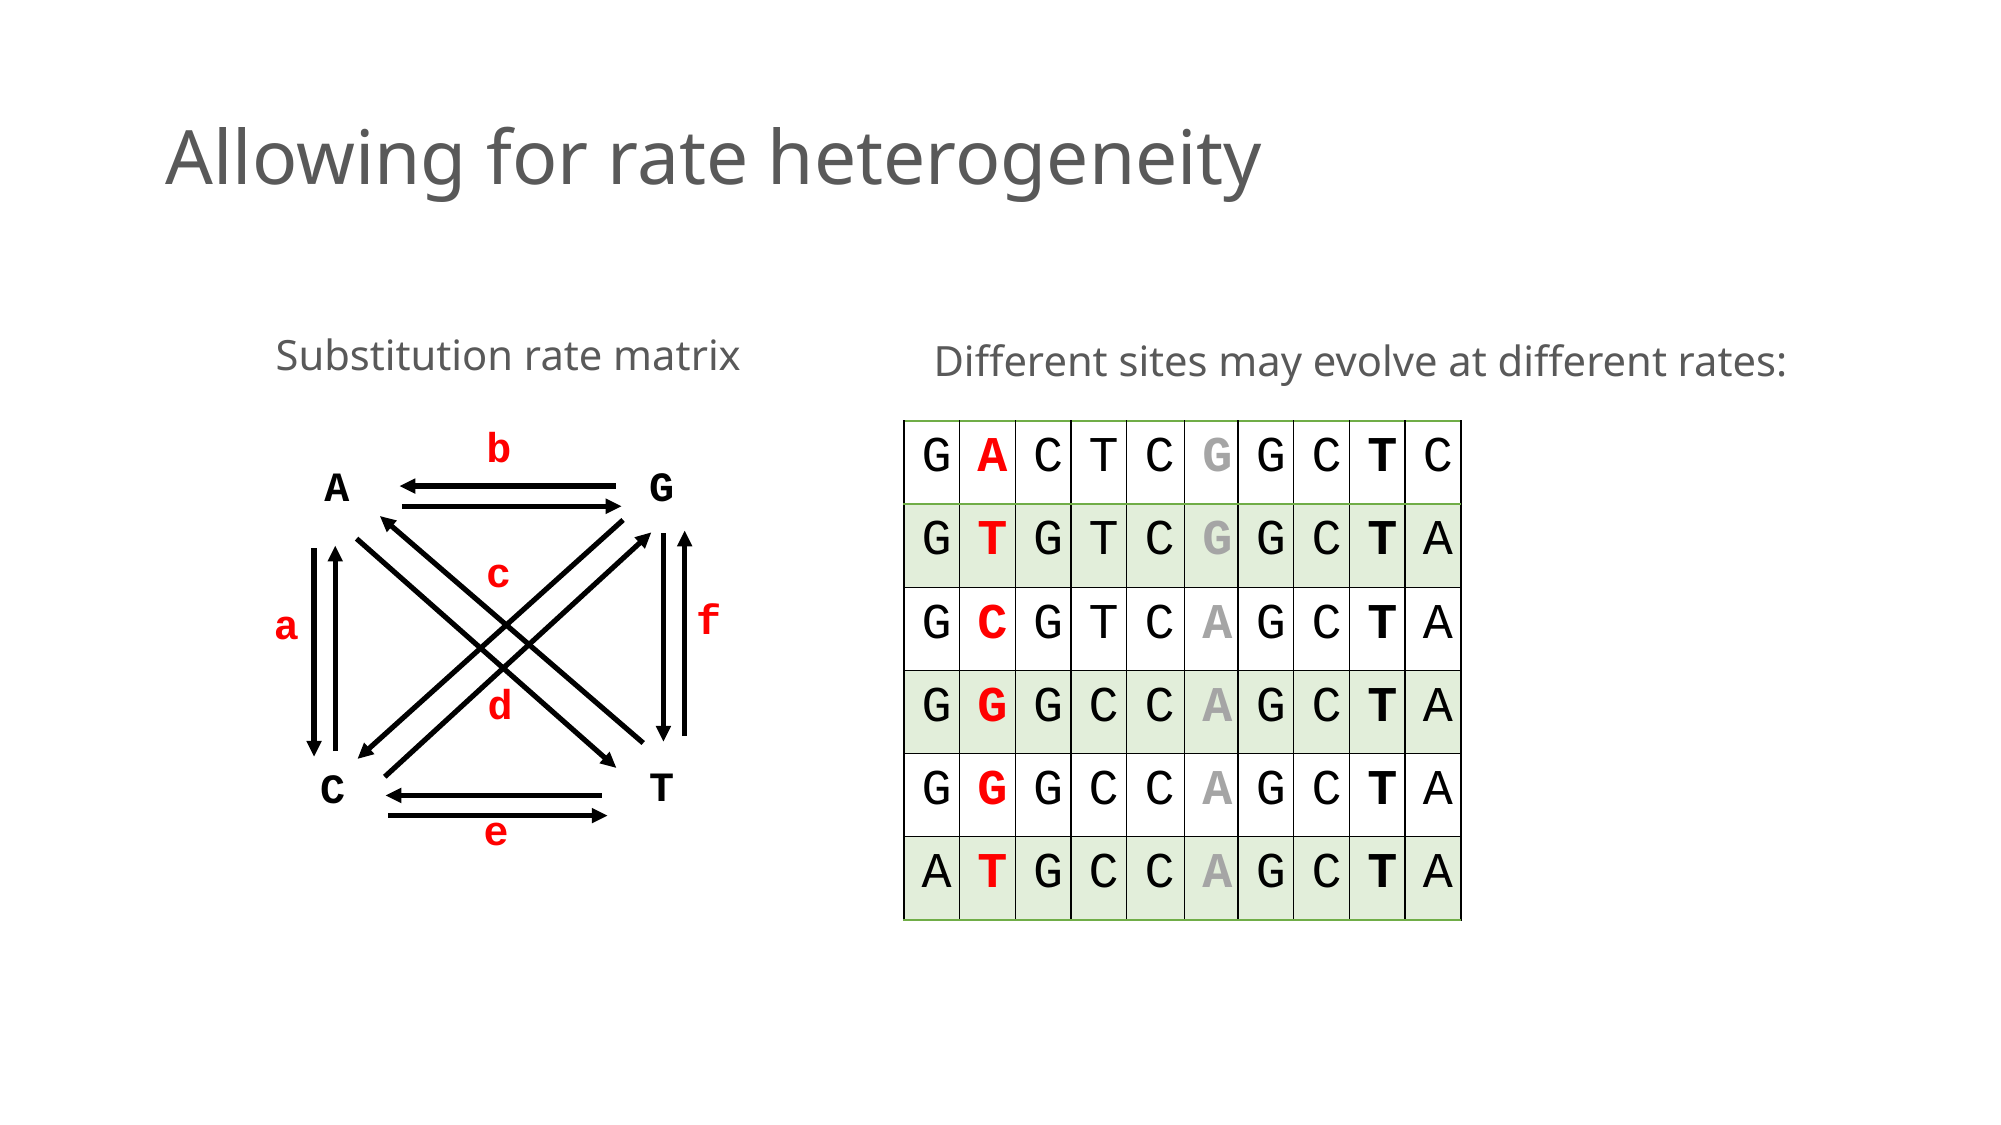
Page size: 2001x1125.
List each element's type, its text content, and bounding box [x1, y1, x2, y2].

table_cell C [1294, 837, 1349, 919]
table_cell A [905, 837, 959, 919]
table_cell A [1406, 588, 1460, 670]
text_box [258, 412, 751, 873]
table_cell A [1406, 505, 1460, 587]
text_box Different sites may evolve at different rates: [871, 327, 1850, 393]
table_header C [1016, 422, 1070, 503]
table_cell G [960, 754, 1015, 836]
table_cell C [1294, 588, 1349, 670]
table_cell T [1350, 837, 1404, 919]
table_cell G [1016, 837, 1070, 919]
table_cell A [1185, 754, 1237, 836]
table_cell T [1350, 588, 1404, 670]
table_cell G [905, 588, 959, 670]
table_cell C [1127, 505, 1184, 587]
table_cell A [1185, 837, 1237, 919]
table_cell G [905, 671, 959, 753]
table_cell T [960, 505, 1015, 587]
table_header C [1127, 422, 1184, 503]
table_cell C [1127, 588, 1184, 670]
table_cell A [1185, 588, 1237, 670]
table_cell A [1406, 837, 1460, 919]
table_cell G [1016, 671, 1070, 753]
title Allowing for rate heterogeneity [150, 64, 1862, 208]
table_cell C [1072, 837, 1126, 919]
table_header C [1406, 422, 1460, 503]
table_cell C [1072, 671, 1126, 753]
table_header G [905, 422, 959, 503]
table_cell G [1185, 505, 1237, 587]
table_cell G [1016, 754, 1070, 836]
table_cell G [960, 671, 1015, 753]
table_cell T [1350, 505, 1404, 587]
table_cell C [1294, 754, 1349, 836]
table_cell G [1016, 505, 1070, 587]
table_cell A [1406, 754, 1460, 836]
table_cell C [1294, 505, 1349, 587]
table_cell G [1016, 588, 1070, 670]
table_cell C [1072, 754, 1126, 836]
table_cell C [1127, 754, 1184, 836]
table_cell A [1185, 671, 1237, 753]
table_header C [1294, 422, 1349, 503]
table_cell C [960, 588, 1015, 670]
table_cell T [1072, 588, 1126, 670]
table_header G [1185, 422, 1237, 503]
table_cell G [1239, 505, 1293, 587]
table_cell G [1239, 754, 1293, 836]
table_cell C [1127, 671, 1184, 753]
table_cell T [1072, 505, 1126, 587]
table_cell G [1239, 671, 1293, 753]
table_header G [1239, 422, 1293, 503]
table_cell A [1406, 671, 1460, 753]
table_cell G [1239, 837, 1293, 919]
table_cell T [1350, 671, 1404, 753]
table_cell G [905, 754, 959, 836]
table_cell T [960, 837, 1015, 919]
table_cell G [905, 505, 959, 587]
table_header T [1350, 422, 1404, 503]
table_header A [960, 422, 1015, 503]
table_cell G [1239, 588, 1293, 670]
table_cell C [1294, 671, 1349, 753]
text_box Substitution rate matrix [238, 321, 778, 387]
table_cell C [1127, 837, 1184, 919]
table_header T [1072, 422, 1126, 503]
table_cell T [1350, 754, 1404, 836]
